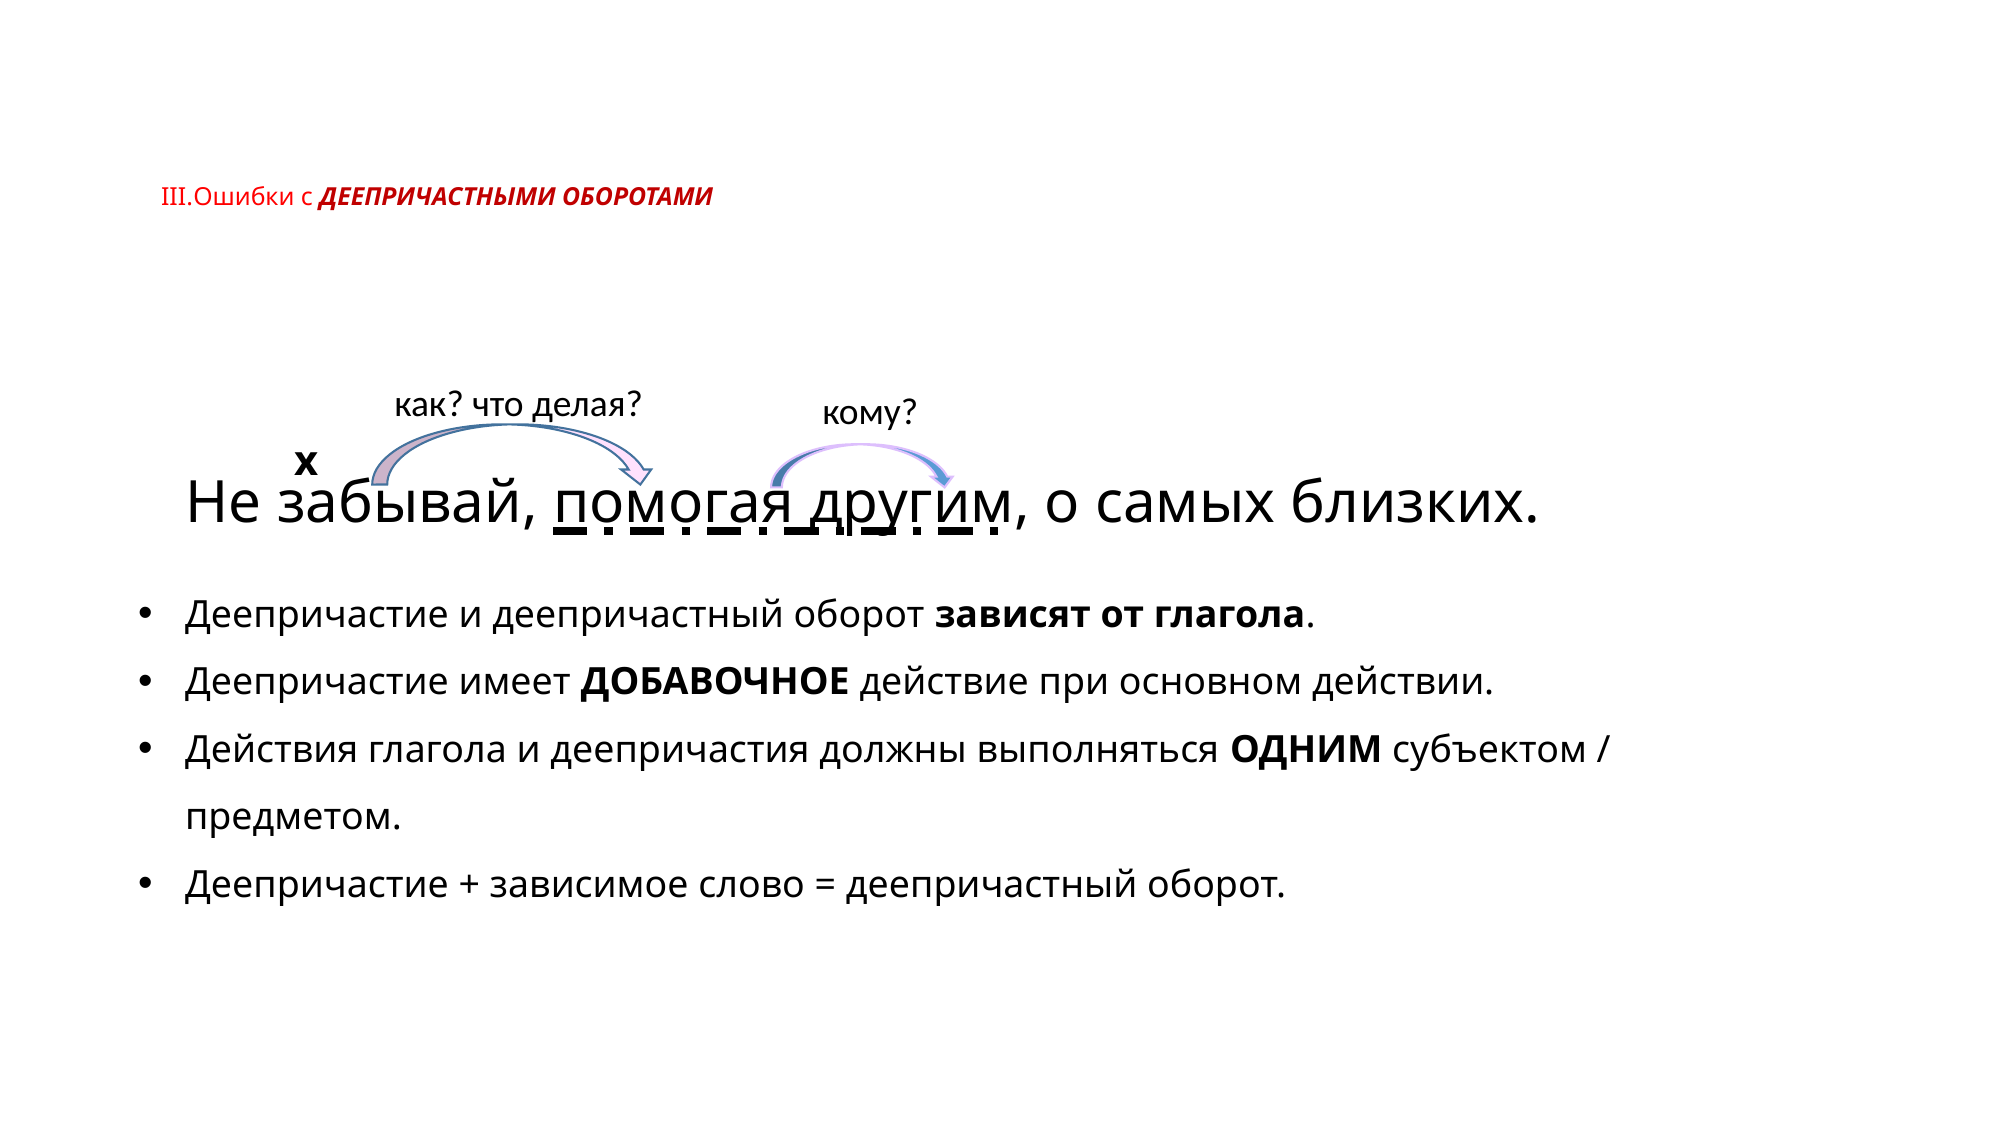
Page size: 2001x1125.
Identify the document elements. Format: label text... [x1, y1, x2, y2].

text_box х [279, 426, 334, 492]
text_box как? что делая? [379, 371, 659, 432]
text_box Деепричастие и деепричастный оборот зависят от глагола. Деепричастие имеет ДОБАВОЧНОЕ действие при основном действии. Действия глагола и деепричастия должны выполняться ОДНИМ субъектом / предметом. Деепричастие + зависимое слово = деепричастный оборот. [123, 559, 1840, 913]
text_box кому? [807, 379, 934, 440]
text_box [769, 443, 955, 489]
text_box [561, 432, 654, 487]
title III.Ошибки с ДЕЕПРИЧАСТНЫМИ ОБОРОТАМИ [146, 175, 1706, 276]
text_box [371, 432, 458, 486]
text_box Не забывай, помогая другим, о самых близких. [171, 456, 1556, 542]
